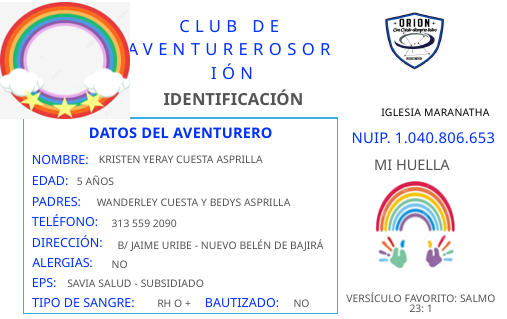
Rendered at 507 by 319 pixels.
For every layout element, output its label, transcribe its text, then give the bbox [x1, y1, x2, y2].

picture [372, 177, 458, 274]
text_box MI HUELLA [374, 160, 469, 174]
picture [0, 2, 131, 119]
text_box [379, 10, 450, 71]
text_box IGLESIA MARANATHA [345, 109, 490, 119]
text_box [23, 117, 338, 314]
text_box CLUB DE AVENTUREROSORIÓN [135, 12, 338, 83]
text_box IDENTIFICACIÓN [146, 85, 321, 109]
text_box NUIP. 1.040.806.653 [346, 132, 500, 147]
text_box VERSÍCULO FAVORITO: SALMO 23: 1 [342, 295, 500, 315]
